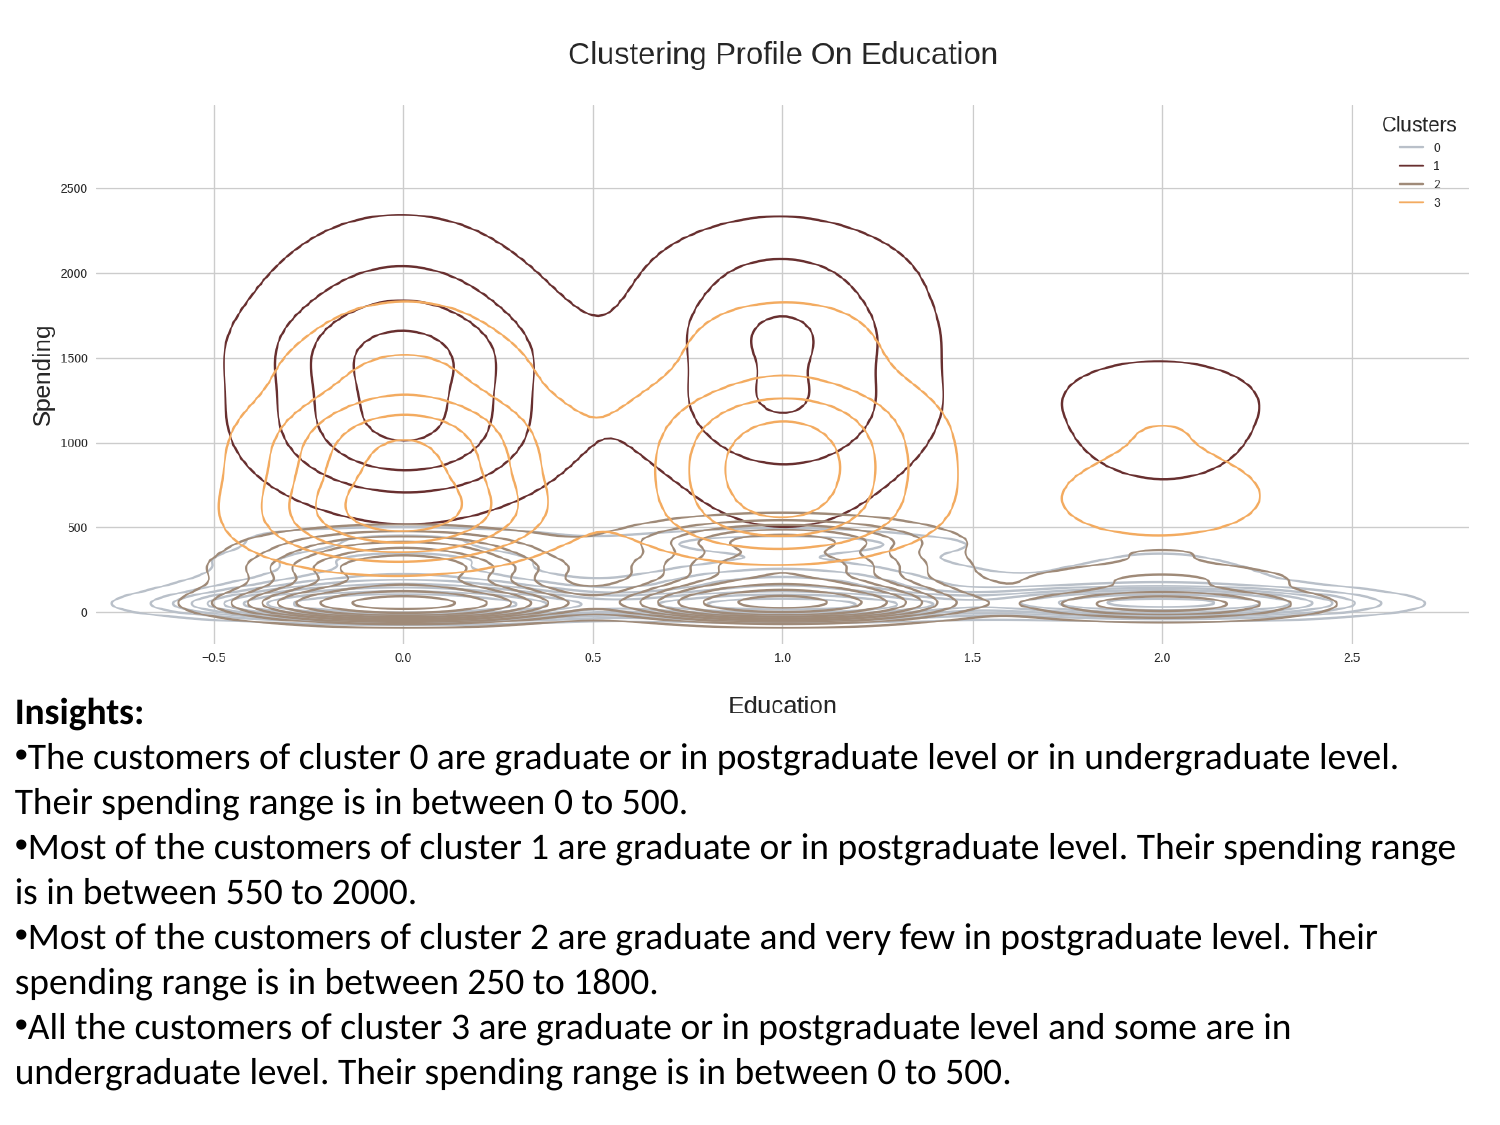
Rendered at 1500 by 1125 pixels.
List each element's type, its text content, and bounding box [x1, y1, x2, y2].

text_box Insights: The customers of cluster 0 are graduate or in postgraduate level or in undergraduate level. Their spending range is in between 0 to 500. Most of the customers of cluster 1 are graduate or in postgraduate level. Their spending range is in between 550 to 2000. Most of the customers of cluster 2 are graduate and very few in postgraduate level. Their spending range is in between 250 to 1800. All the customers of cluster 3 are graduate or in postgraduate level and some are in undergraduate level. Their spending range is in between 0 to 500. [0, 679, 1477, 1125]
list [23, 0, 1477, 727]
